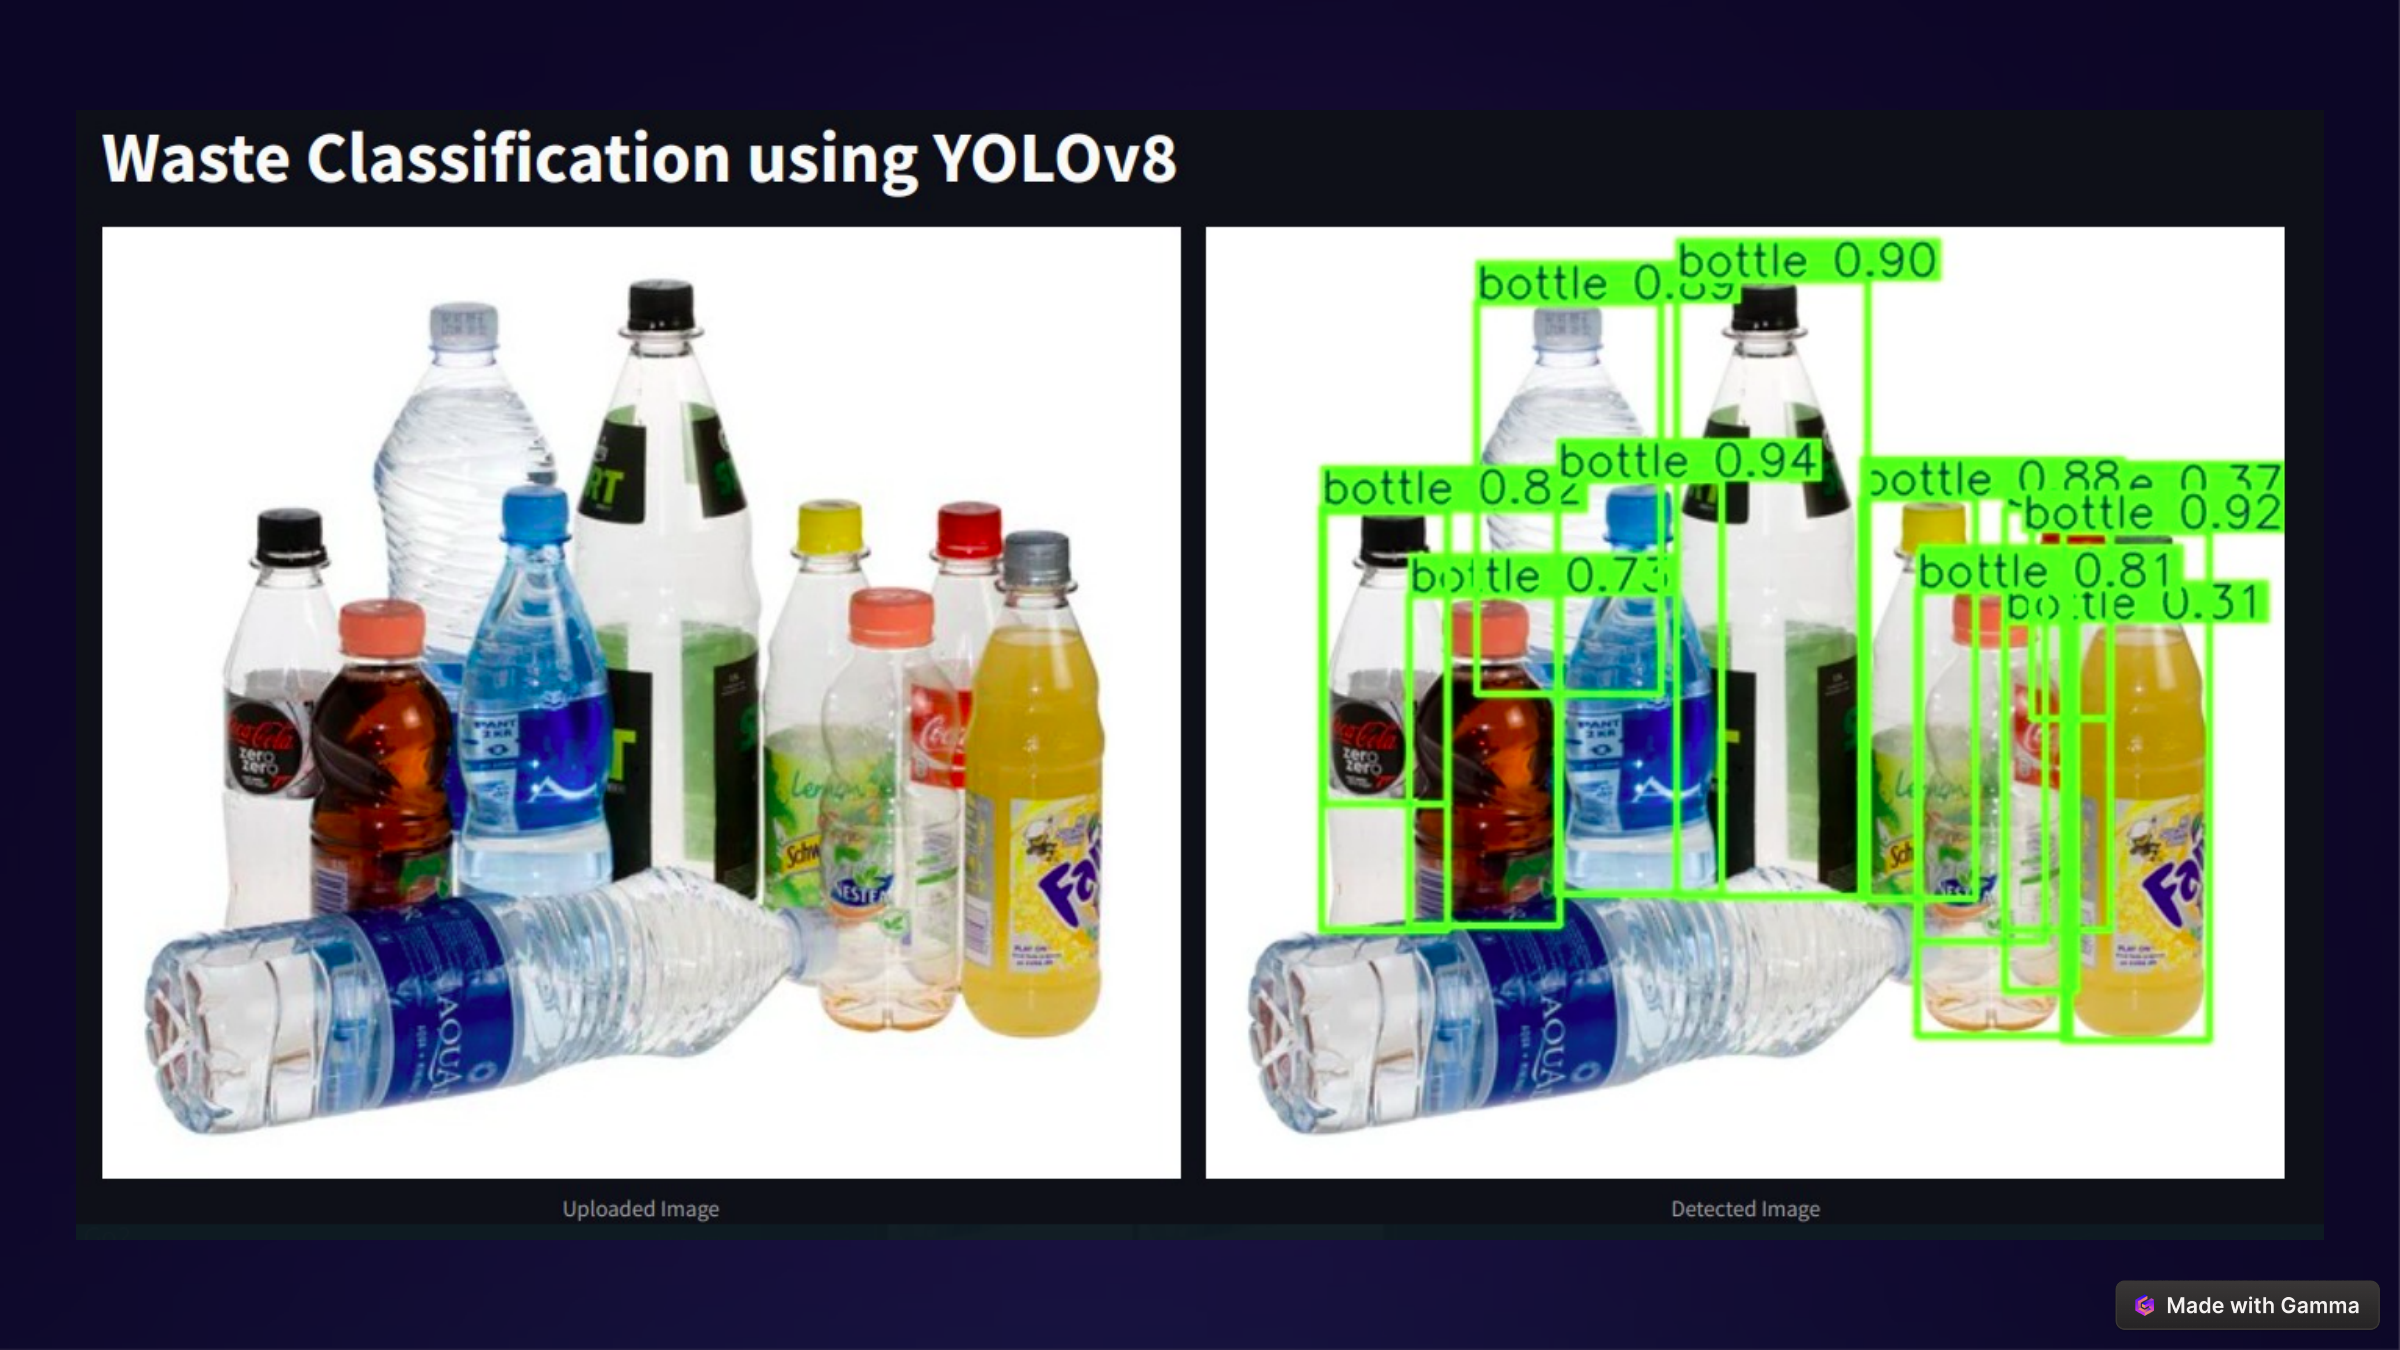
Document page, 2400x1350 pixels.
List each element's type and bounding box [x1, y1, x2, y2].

picture [2106, 1271, 2389, 1339]
picture [76, 110, 2324, 1240]
